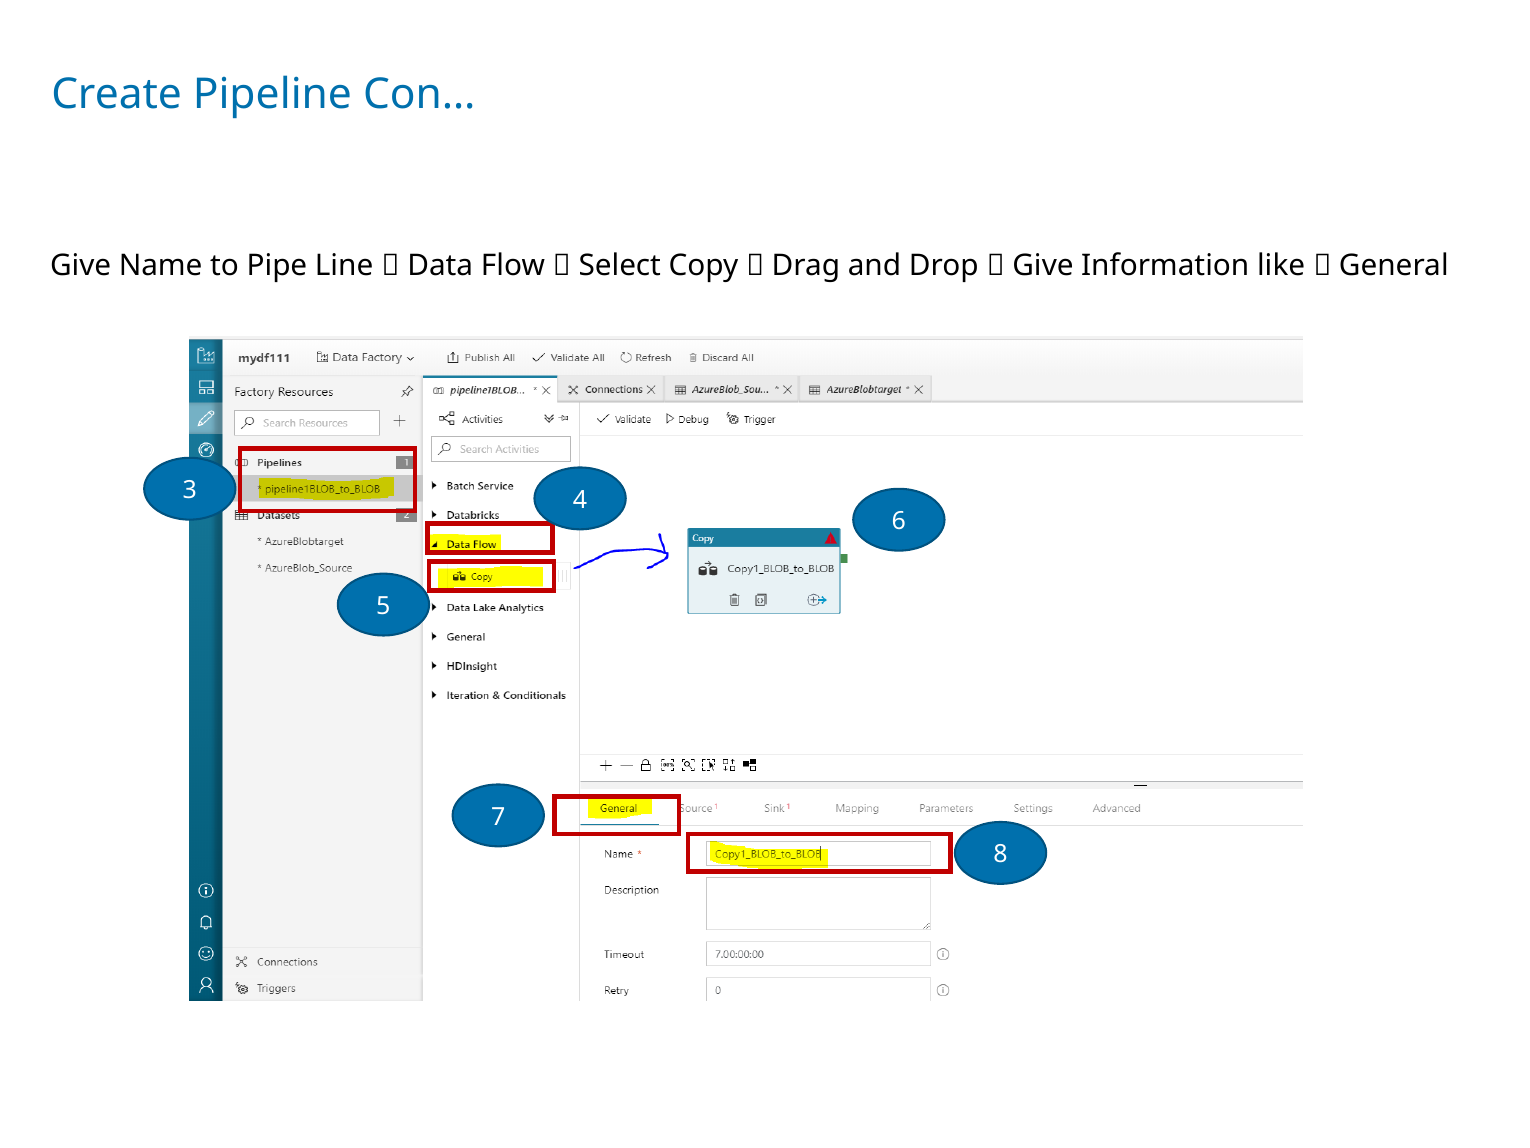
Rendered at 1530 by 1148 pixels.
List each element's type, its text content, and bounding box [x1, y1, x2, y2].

title Create Pipeline Con… [50, 68, 1479, 213]
list Give Name to Pipe Line  Data Flow  Select Copy  Drag and Drop  Give Information like  General [49, 249, 1530, 1028]
picture [189, 336, 1303, 1002]
text_box 3 [143, 456, 189, 521]
